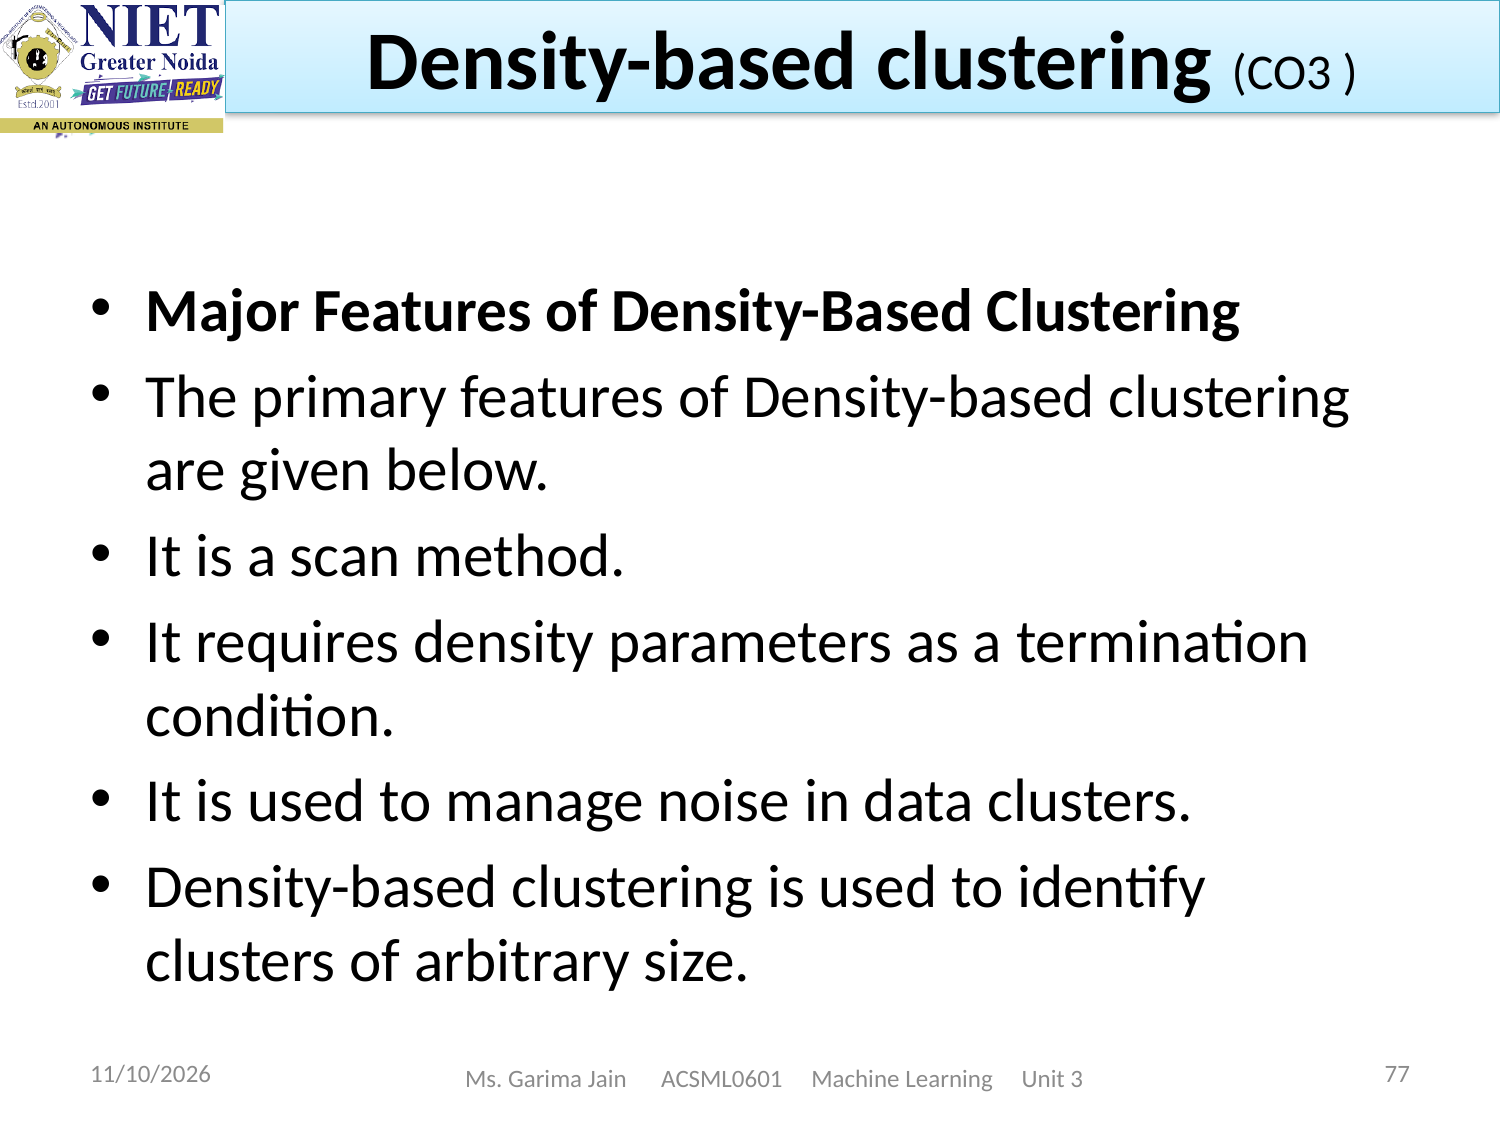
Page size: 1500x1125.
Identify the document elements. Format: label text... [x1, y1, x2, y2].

slide_number 77 [1074, 1042, 1425, 1103]
picture [0, 0, 238, 151]
footer Ms. Garima Jain ACSML0601 Machine Learning Unit 3 [425, 1047, 1125, 1108]
text_box Density-based clustering (CO3 ) [238, 0, 1500, 113]
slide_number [75, 1042, 425, 1103]
list Major Features of Density-Based Clustering The primary features of Density-based clustering are given below. It is a scan method. It requires density parameters as a termination condition. It is used to manage noise in data clusters. Density-based clustering is used to identify clusters of arbitrary size. [75, 262, 1425, 1005]
